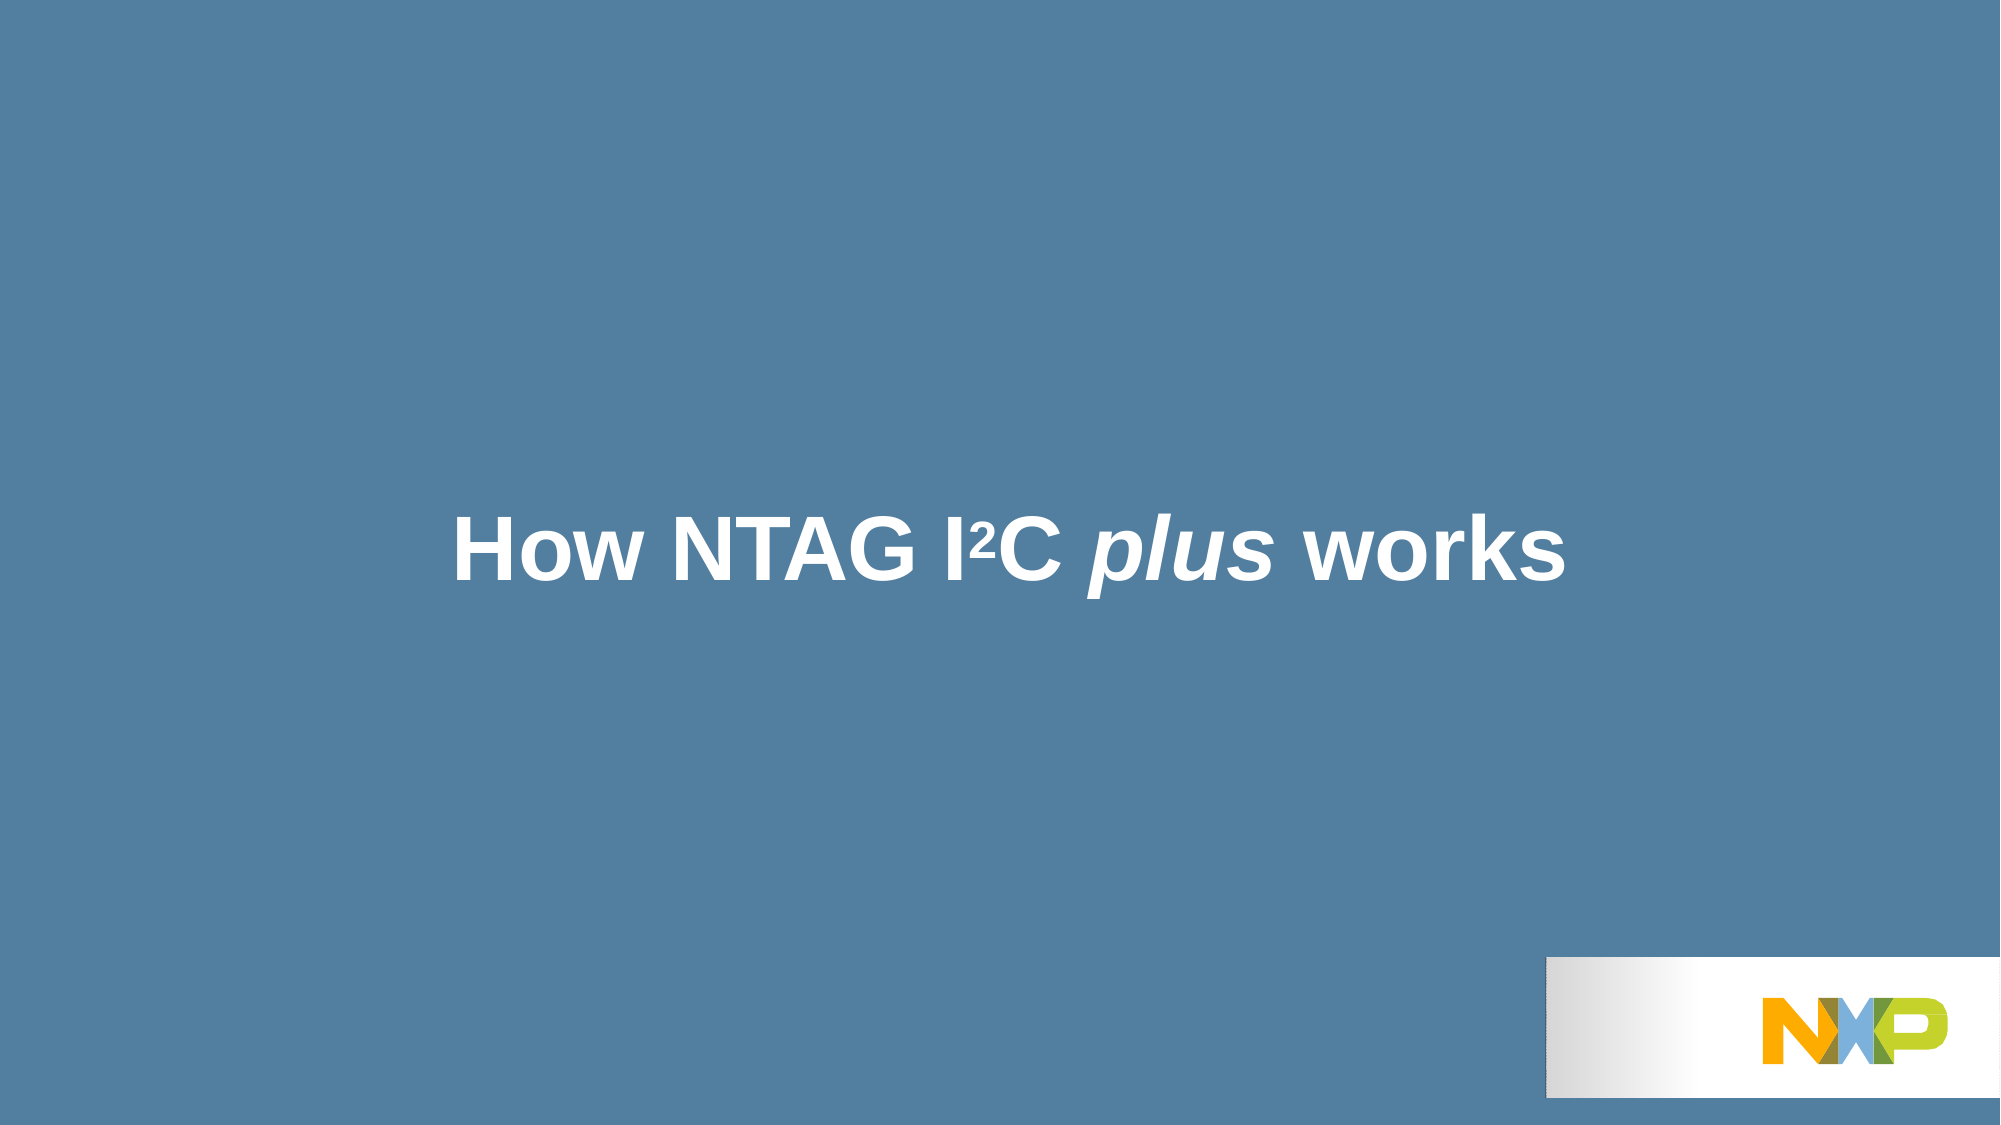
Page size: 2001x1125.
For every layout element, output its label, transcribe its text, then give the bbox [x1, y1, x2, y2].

text_box [1873, 997, 1893, 1030]
text_box [1545, 957, 2000, 1098]
text_box [1839, 997, 1873, 1065]
text_box [1819, 1032, 1839, 1065]
text_box [1873, 997, 1948, 1065]
text_box [1873, 1032, 1893, 1065]
title How NTAG I2C plus works [449, 447, 1583, 638]
text_box [1762, 997, 1839, 1065]
text_box [0, 0, 2000, 1125]
text_box [1819, 997, 1839, 1030]
